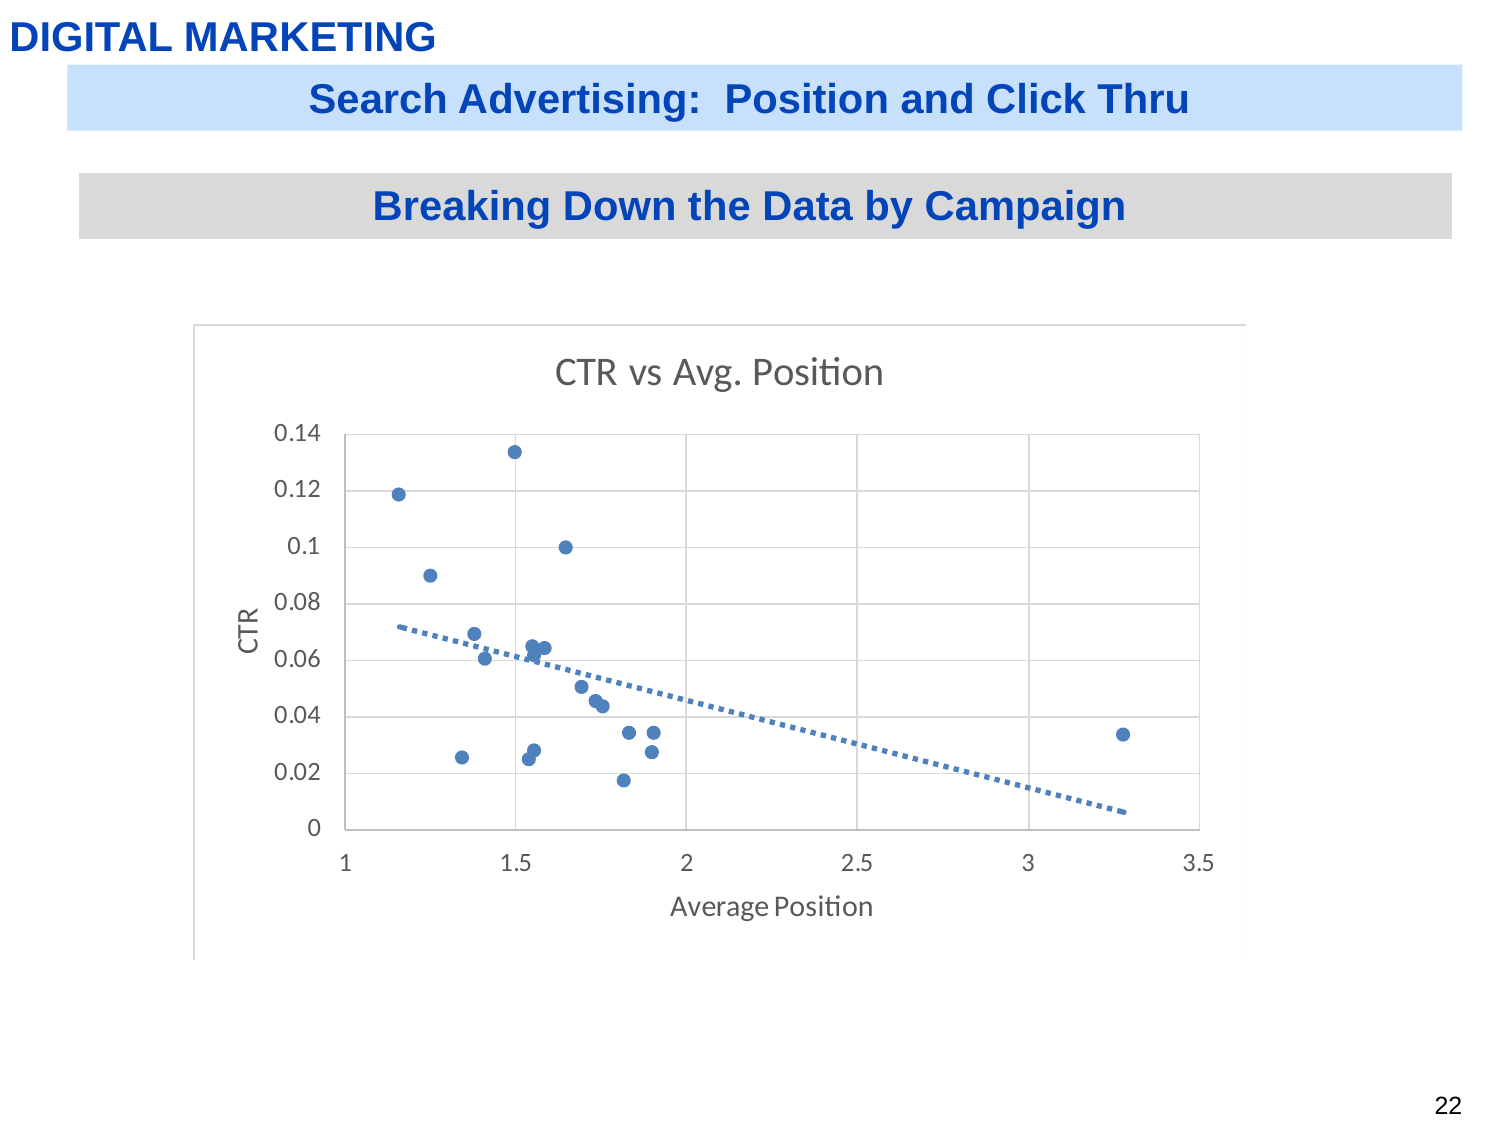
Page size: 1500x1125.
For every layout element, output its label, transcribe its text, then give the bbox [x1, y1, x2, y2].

text_box [67, 64, 1463, 131]
slide_number 21 [1149, 1089, 1463, 1121]
text_box [79, 173, 1452, 239]
picture [192, 323, 1247, 960]
title DIGITAL MARKETING [9, 9, 1452, 61]
text_box Breaking Down the Data by Campaign [192, 171, 1307, 237]
text_box Search Advertising: Position and Click Thru [273, 64, 1226, 130]
